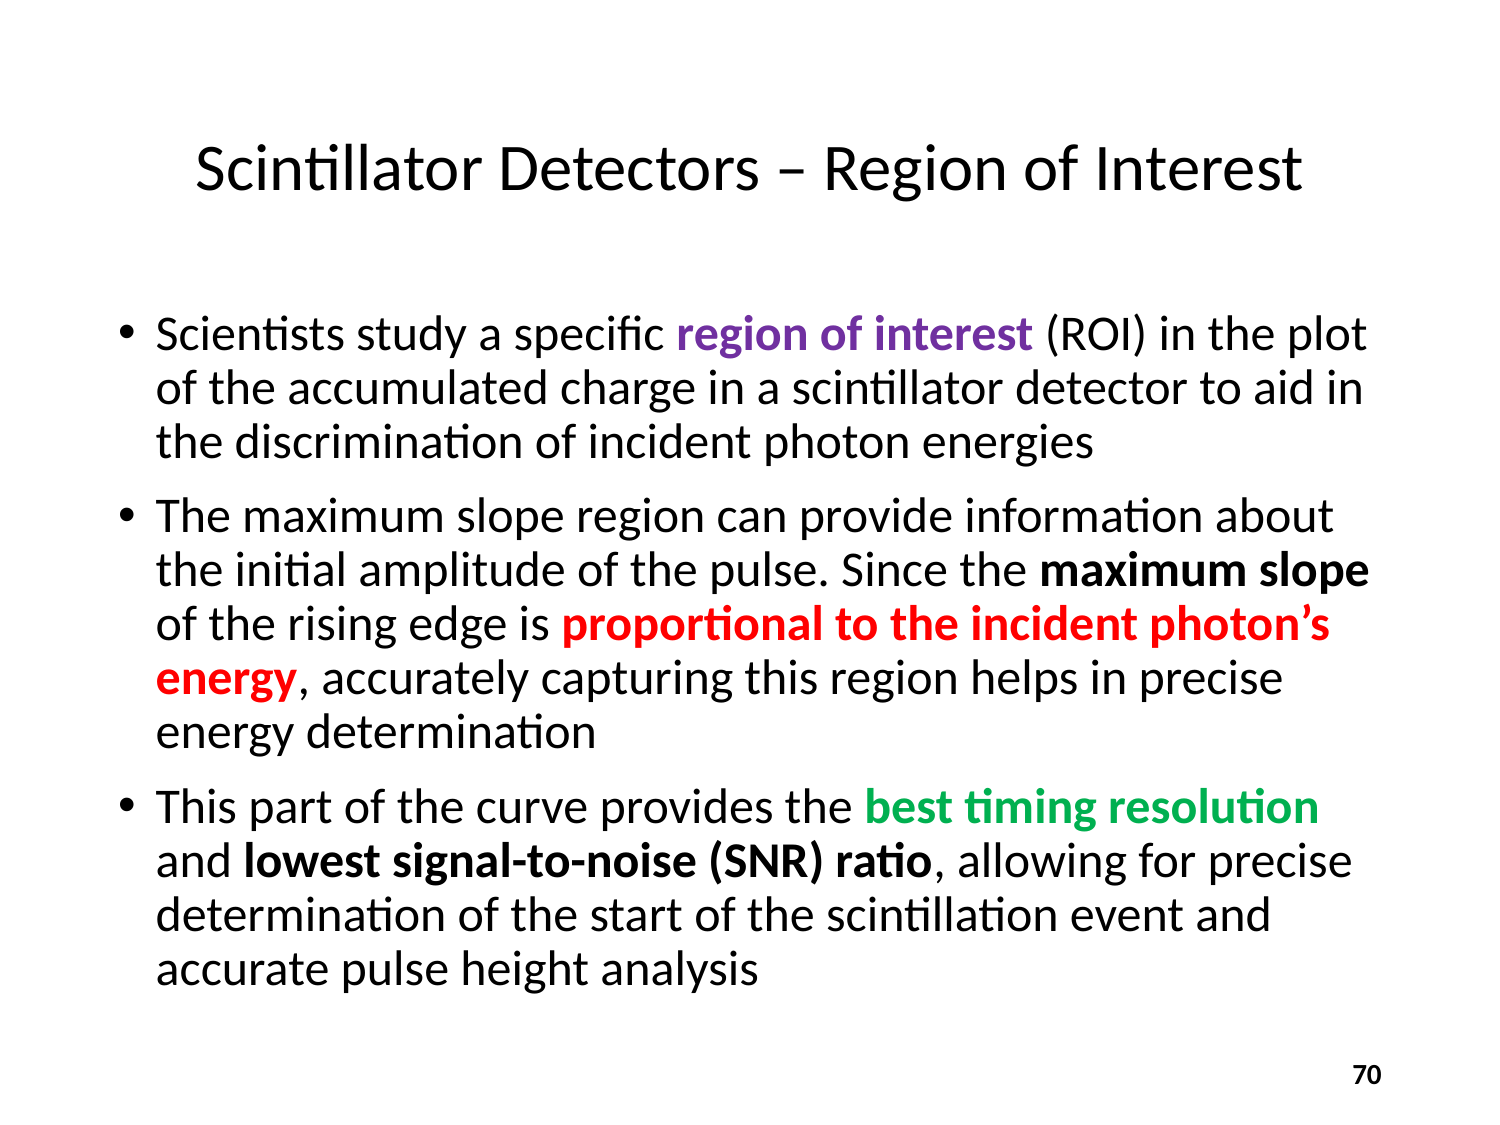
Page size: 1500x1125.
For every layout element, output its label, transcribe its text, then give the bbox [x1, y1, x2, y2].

slide_number 70 [1059, 1042, 1397, 1103]
list Scientists study a specific region of interest (ROI) in the plot of the accumulated charge in a scintillator detector to aid in the discrimination of incident photon energies The maximum slope region can provide information about the initial amplitude of the pulse. Since the maximum slope of the rising edge is proportional to the incident photon’s energy, accurately capturing this region helps in precise energy determination This part of the curve provides the best timing resolution and lowest signal-to-noise (SNR) ratio, allowing for precise determination of the start of the scintillation event and accurate pulse height analysis [103, 299, 1397, 1014]
title Scintillator Detectors – Region of Interest [103, 59, 1397, 278]
